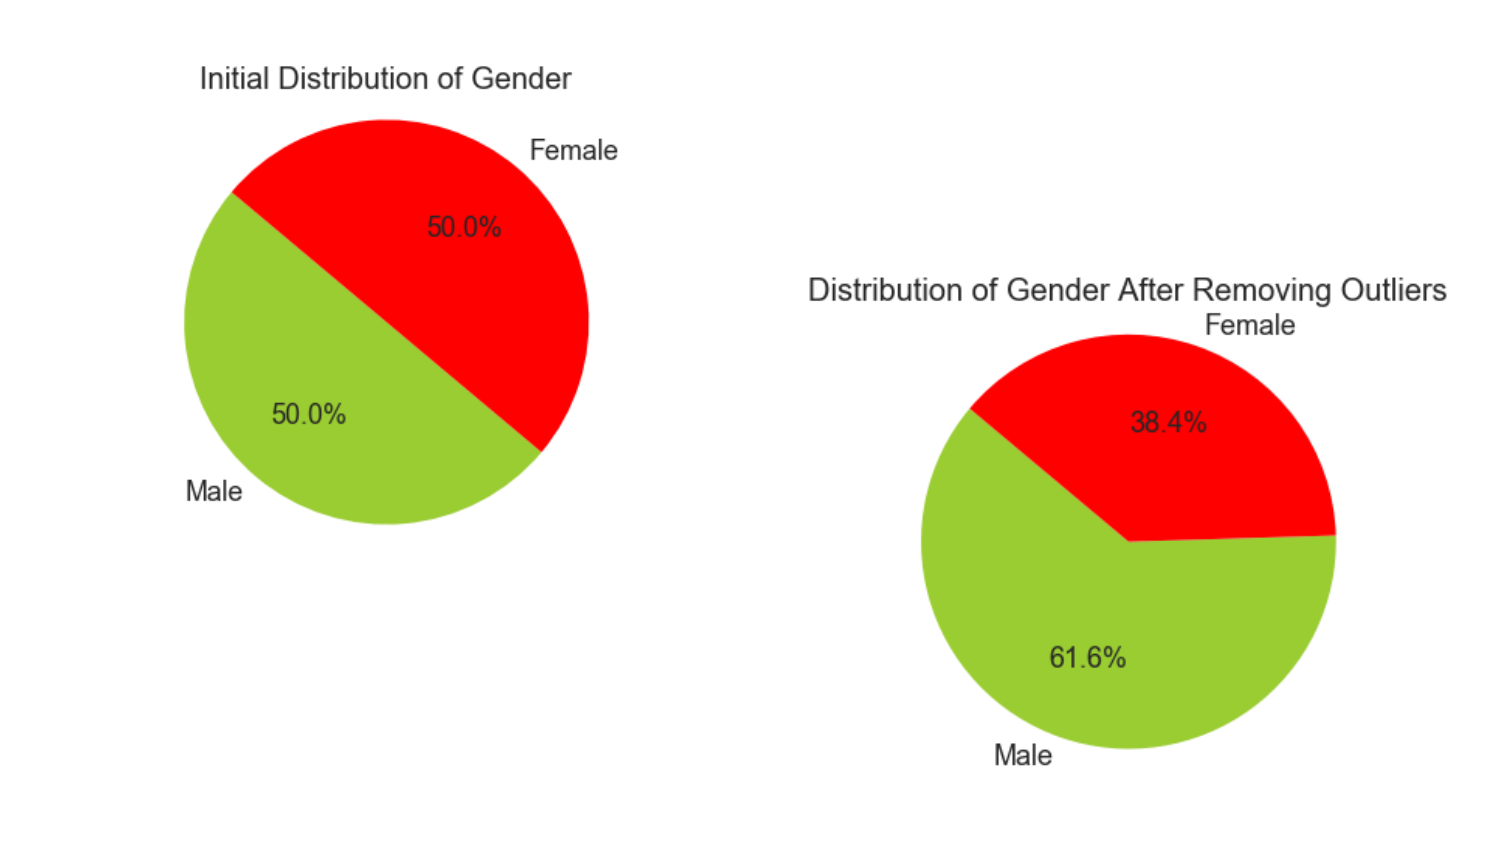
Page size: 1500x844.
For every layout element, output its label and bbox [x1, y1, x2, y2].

picture [771, 266, 1484, 785]
picture [38, 56, 732, 561]
